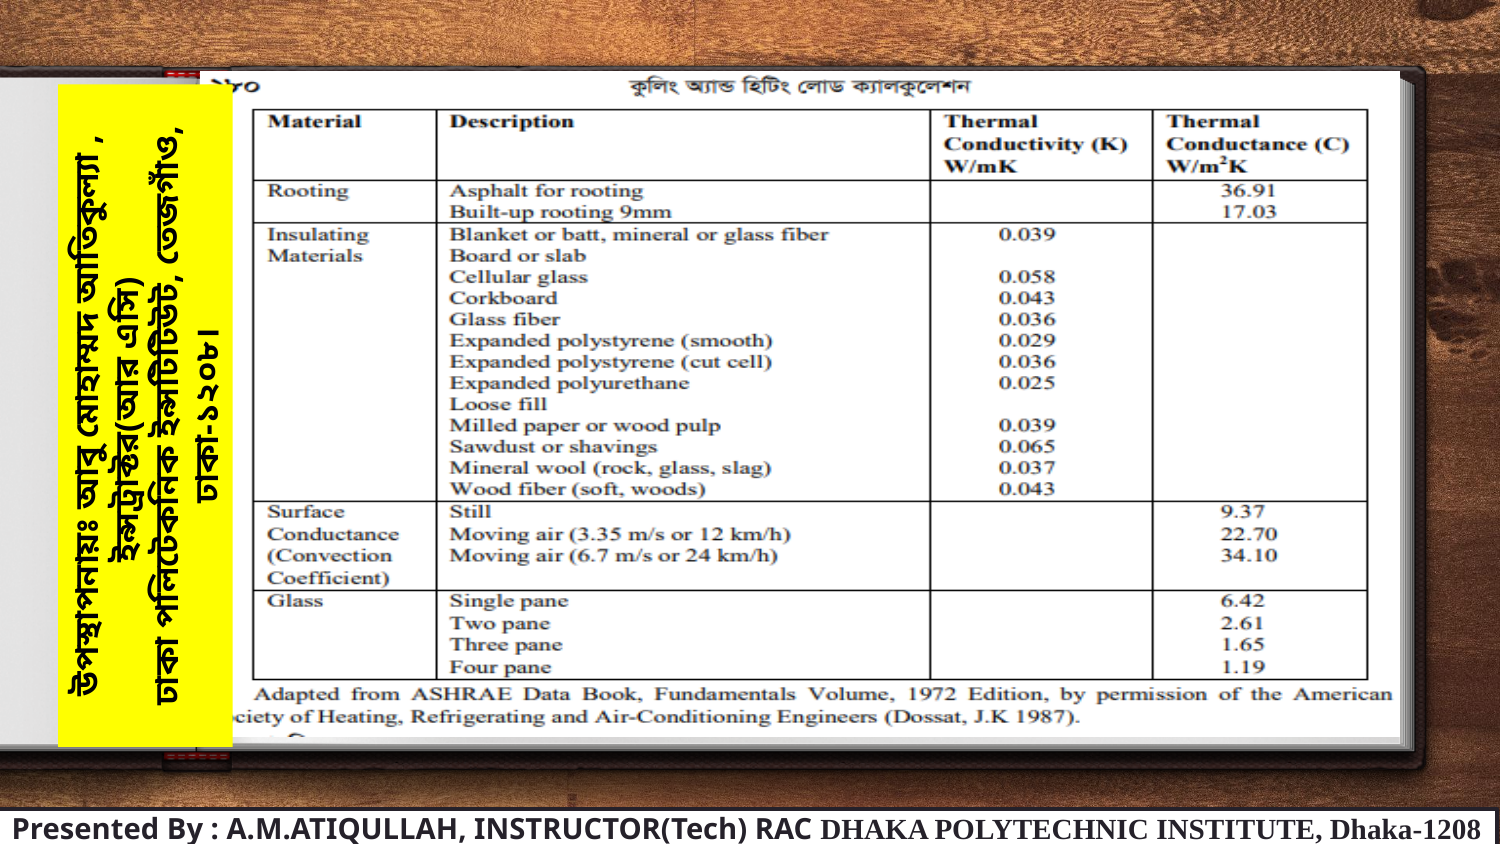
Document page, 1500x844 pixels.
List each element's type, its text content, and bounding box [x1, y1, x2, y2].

text_box উপস্থাপনায়ঃ আবু মোহাম্মদ আতিকুল্যা , ইন্সট্রাক্টর(আর এসি) ঢাকা পলিটেকনিক ইন্সটিটিউট, তেজগাঁও, ঢাকা-১২০৮। [58, 84, 233, 747]
text_box Presented By : A.M.ATIQULLAH, INSTRUCTOR(Tech) RAC DHAKA POLYTECHNIC INSTITUTE, Dhaka-1208 [0, 807, 1499, 844]
picture [0, 0, 1500, 844]
